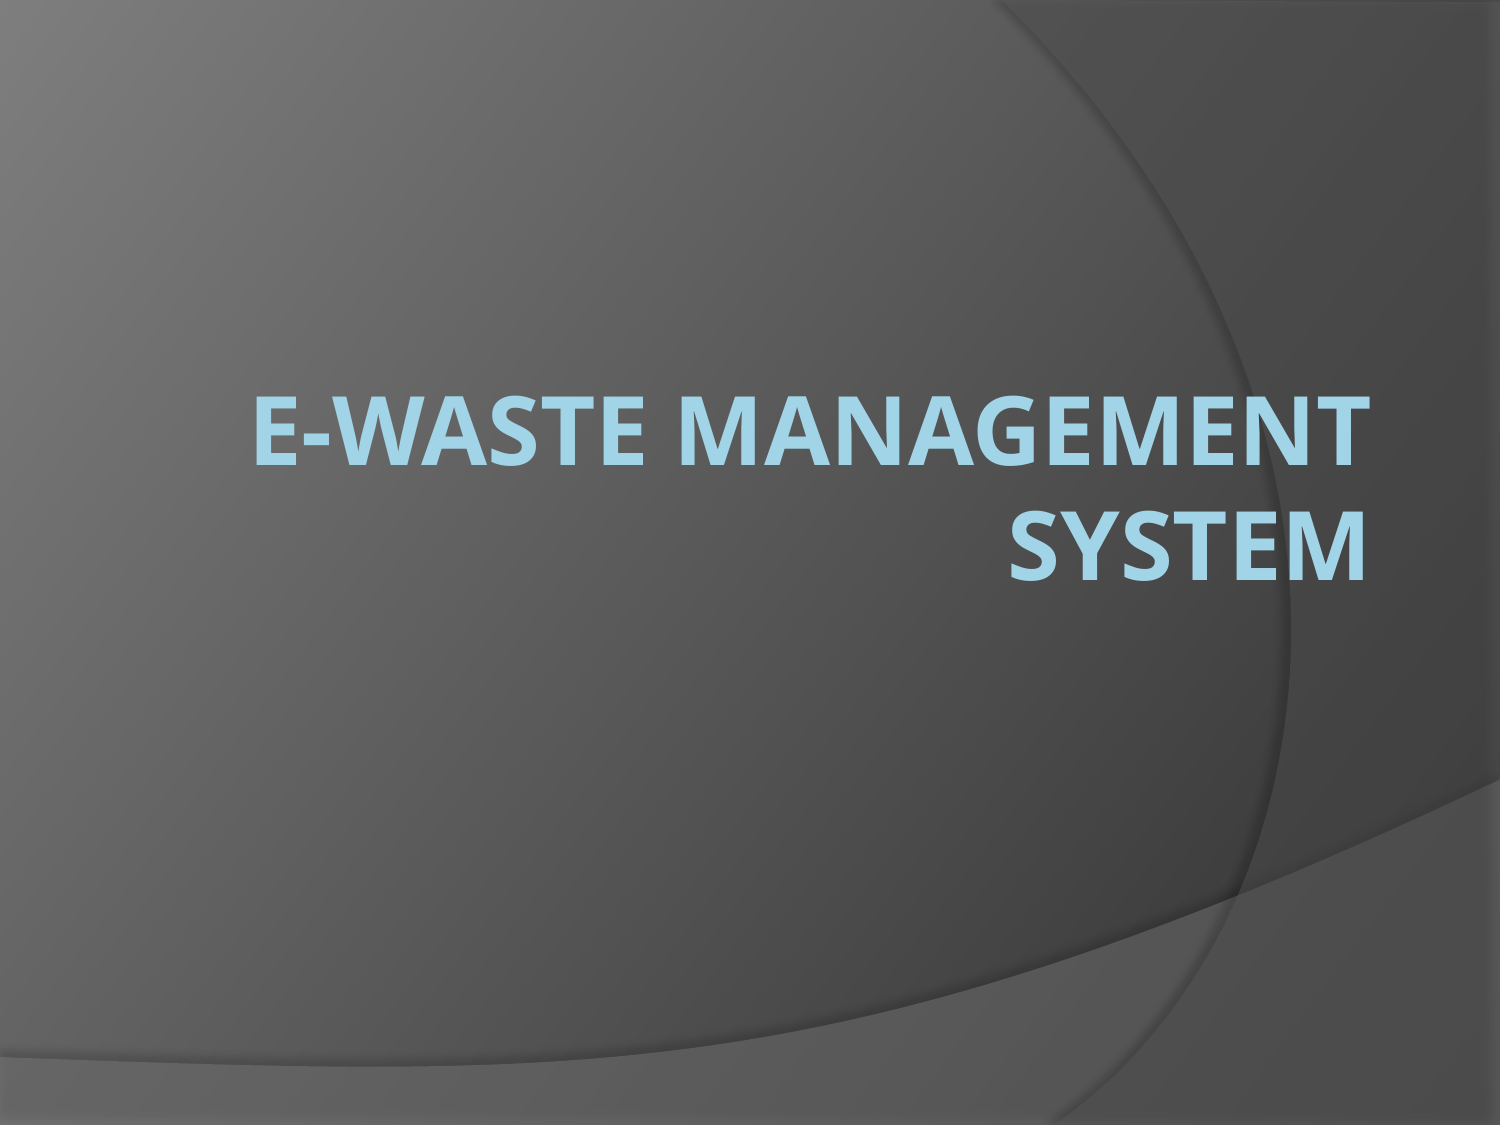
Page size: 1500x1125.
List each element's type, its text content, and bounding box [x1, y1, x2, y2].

title E-Waste management system [99, 362, 1380, 740]
